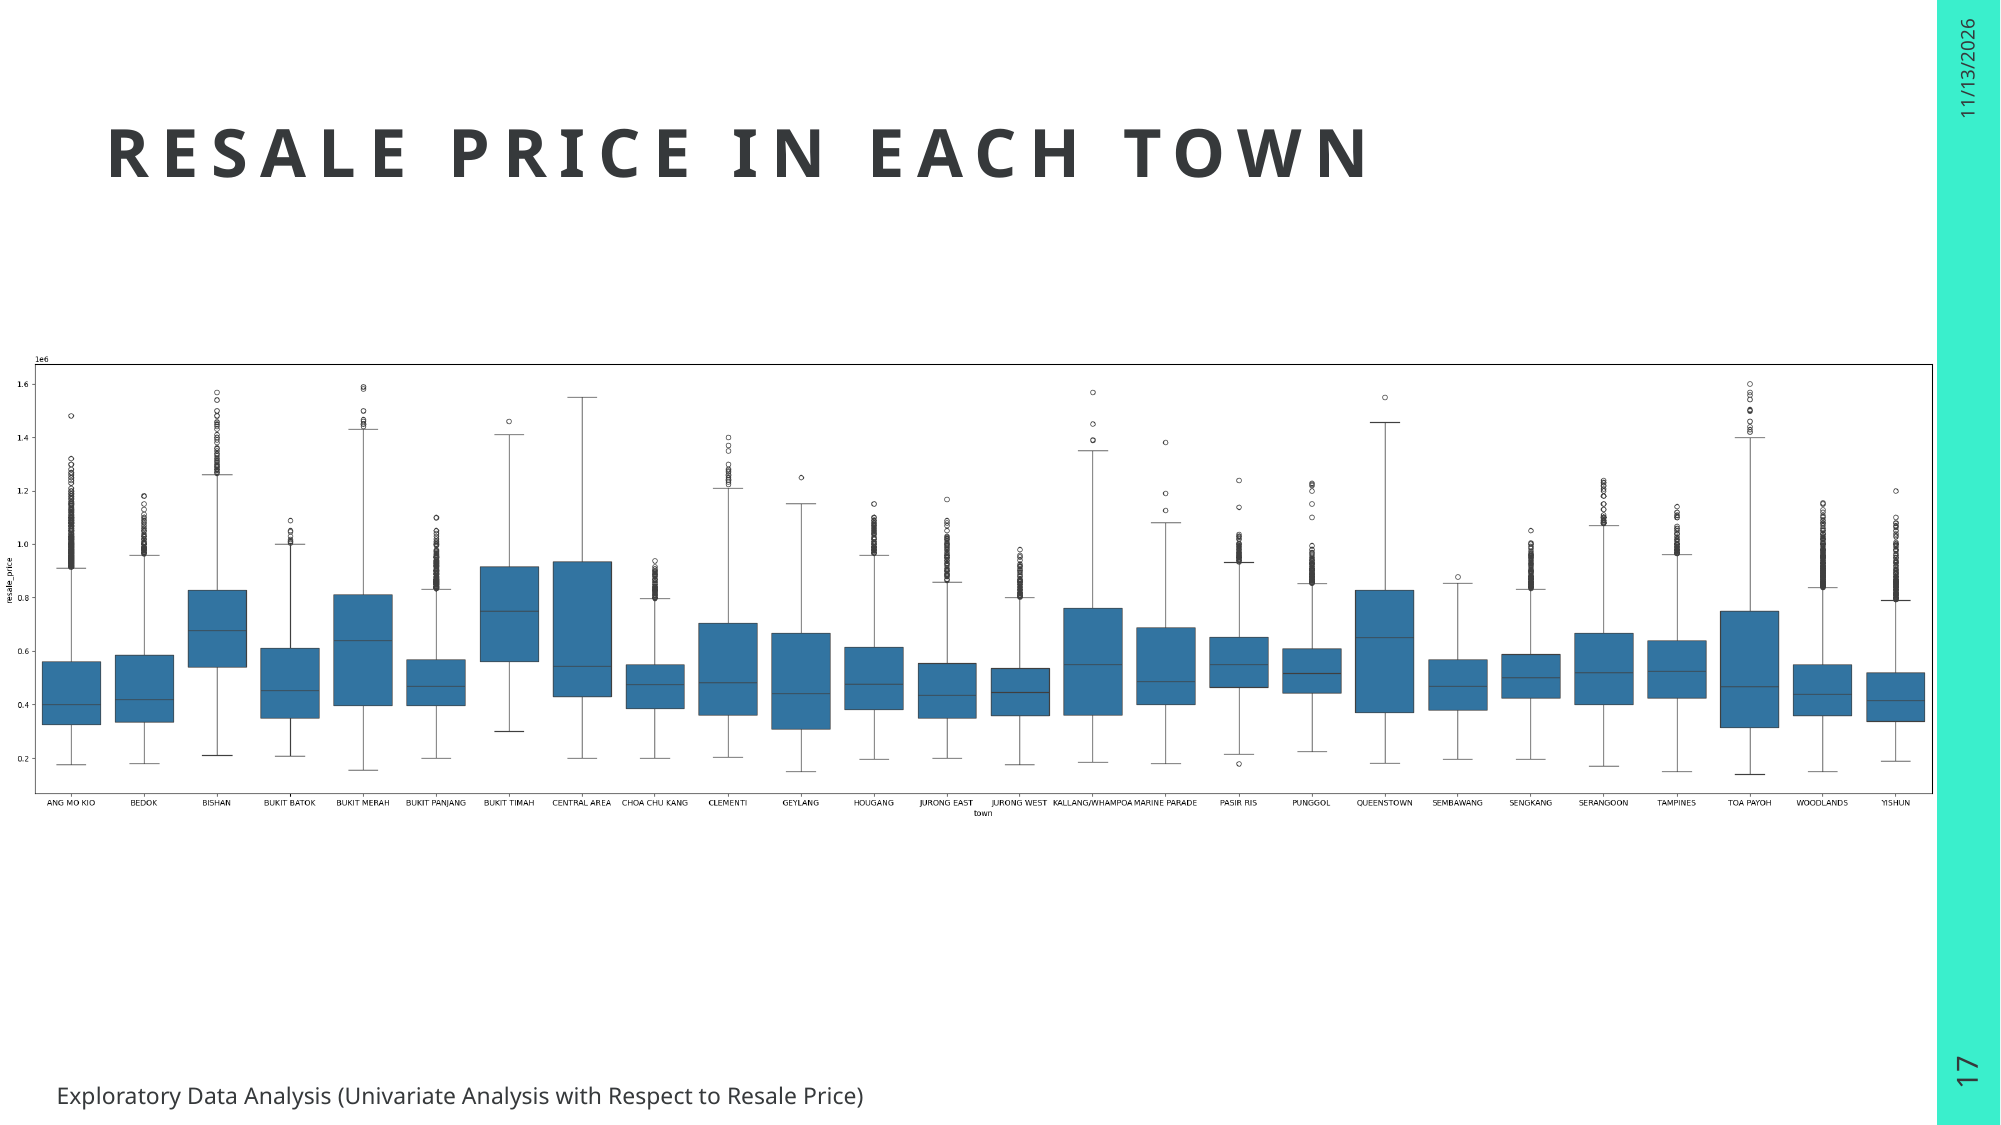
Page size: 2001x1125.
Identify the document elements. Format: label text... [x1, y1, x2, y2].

text_box Exploratory Data Analysis (Univariate Analysis with Respect to Resale Price) [41, 1081, 941, 1112]
title Resale price in each town [90, 104, 1844, 300]
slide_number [1937, 0, 2000, 139]
slide_number 17 [1937, 1019, 2000, 1125]
picture [0, 350, 1937, 823]
